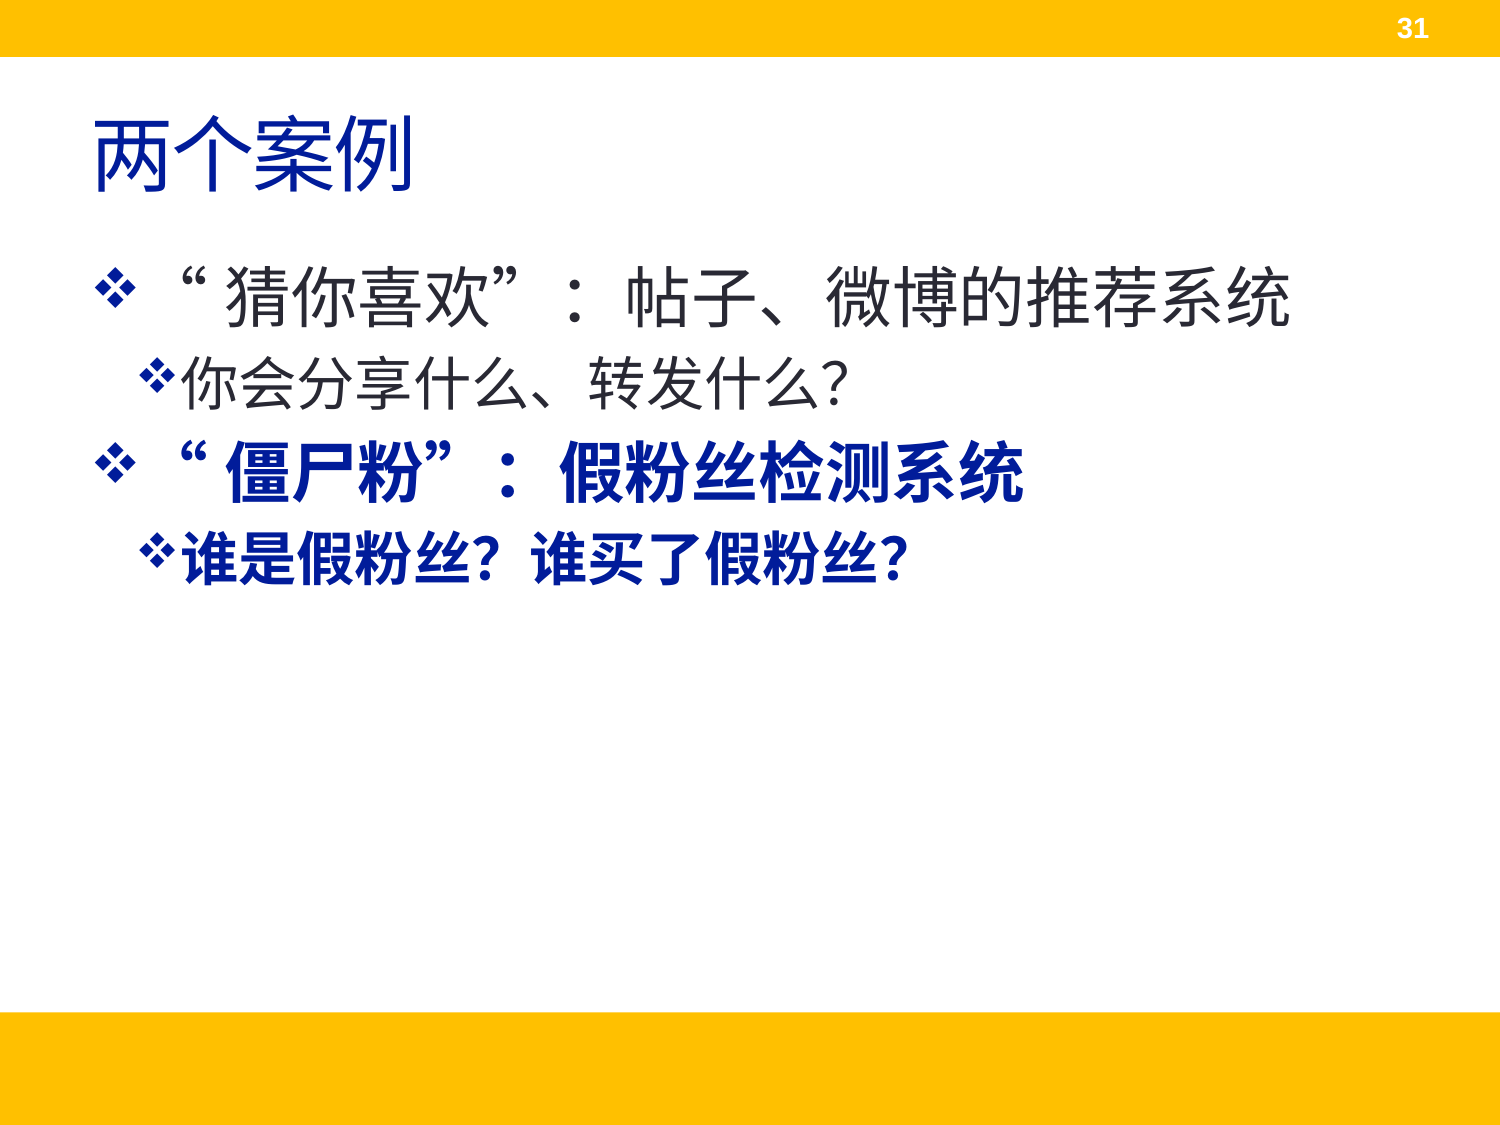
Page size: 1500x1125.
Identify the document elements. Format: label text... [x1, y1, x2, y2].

title 两个案例 [75, 71, 1425, 234]
list “猜你喜欢”：帖子、微博的推荐系统 你会分享什么、转发什么？ “僵尸粉”：假粉丝检测系统 谁是假粉丝？谁买了假粉丝？ [75, 247, 1425, 992]
slide_number 31 [1381, 0, 1500, 55]
